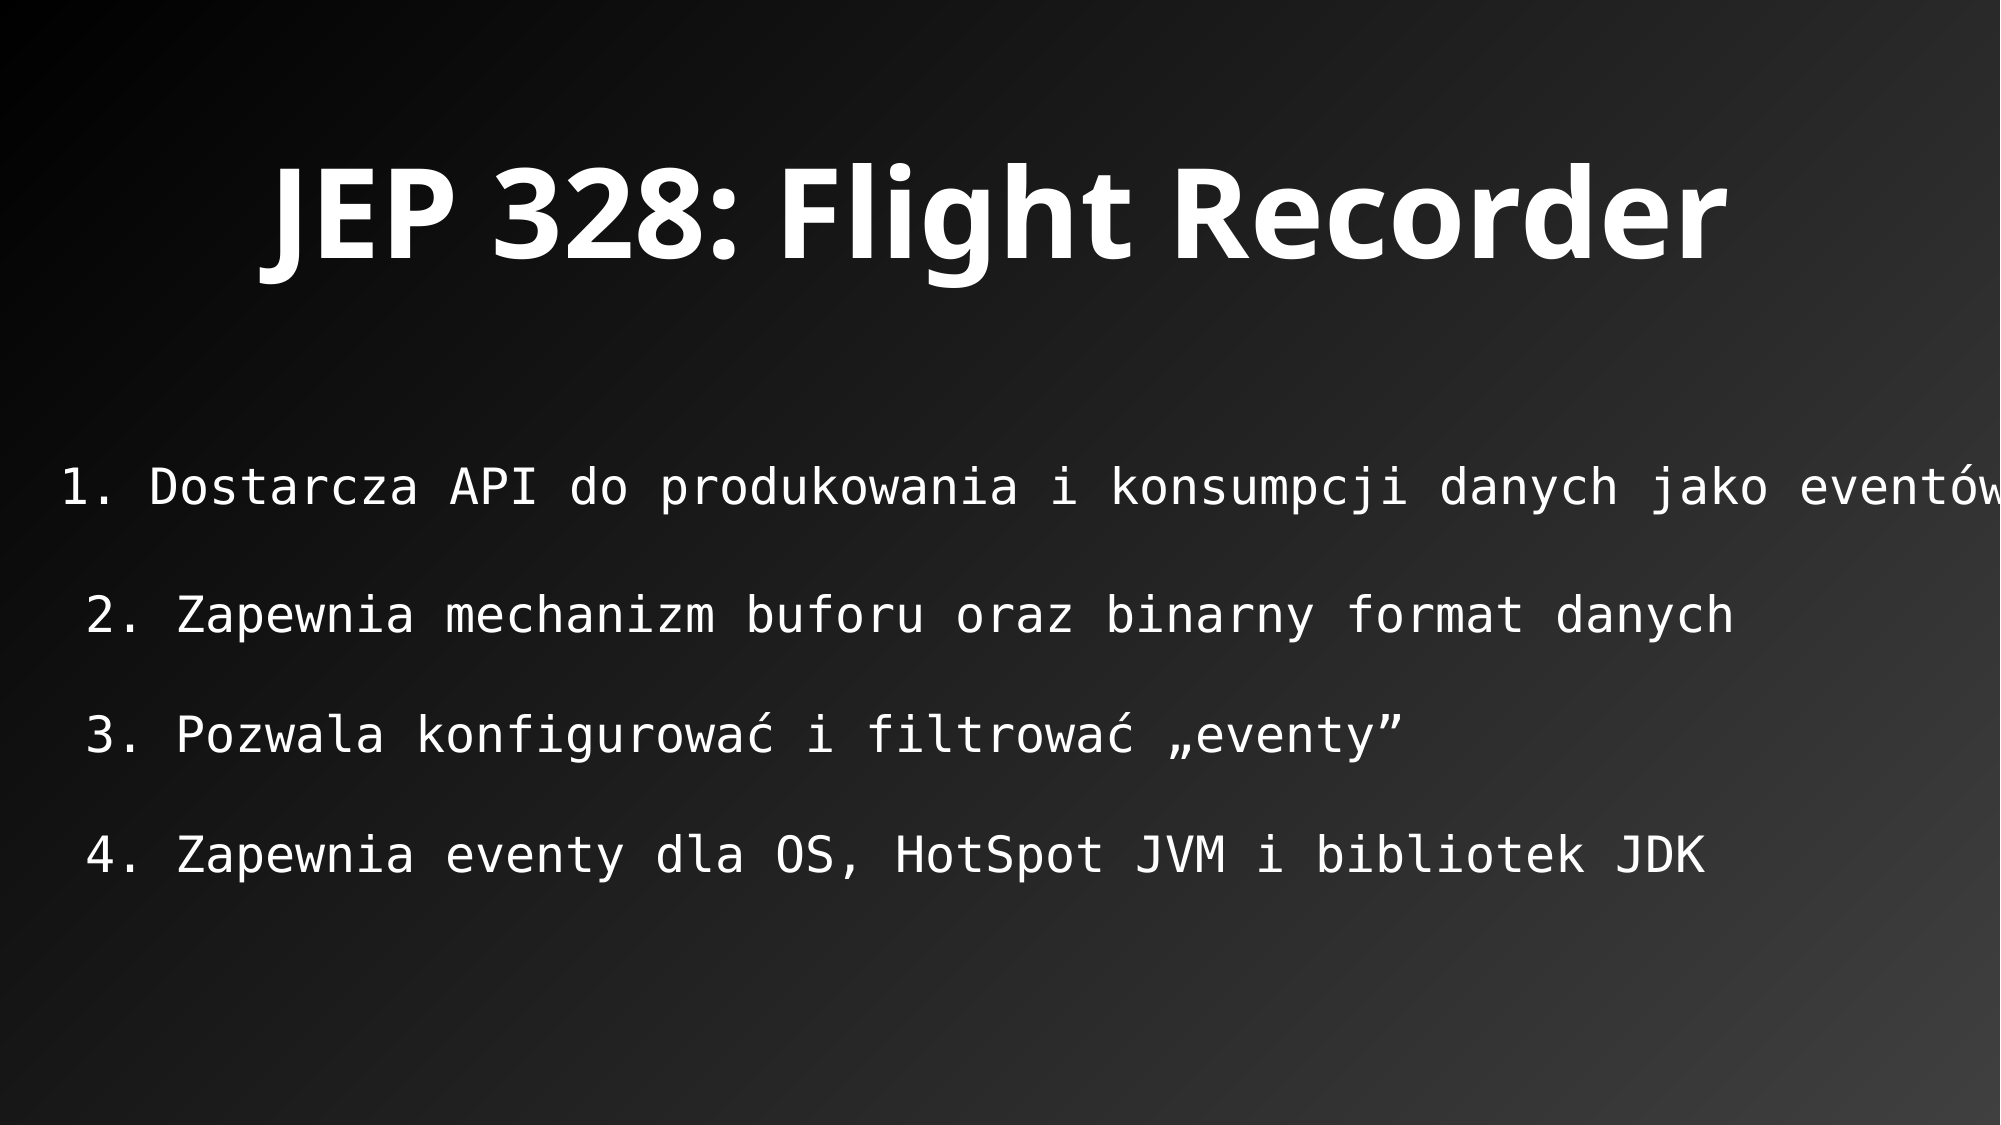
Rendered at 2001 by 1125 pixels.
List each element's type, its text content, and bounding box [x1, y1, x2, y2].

text_box JEP 328: Flight Recorder [249, 114, 1750, 293]
text_box 1. Dostarcza API do produkowania i konsumpcji danych jako eventów [59, 447, 2000, 523]
text_box 2. Zapewnia mechanizm buforu oraz binarny format danych 3. Pozwala konfigurować i filtrować „eventy” 4. Zapewnia eventy dla OS, HotSpot JVM i bibliotek JDK [85, 514, 1736, 890]
